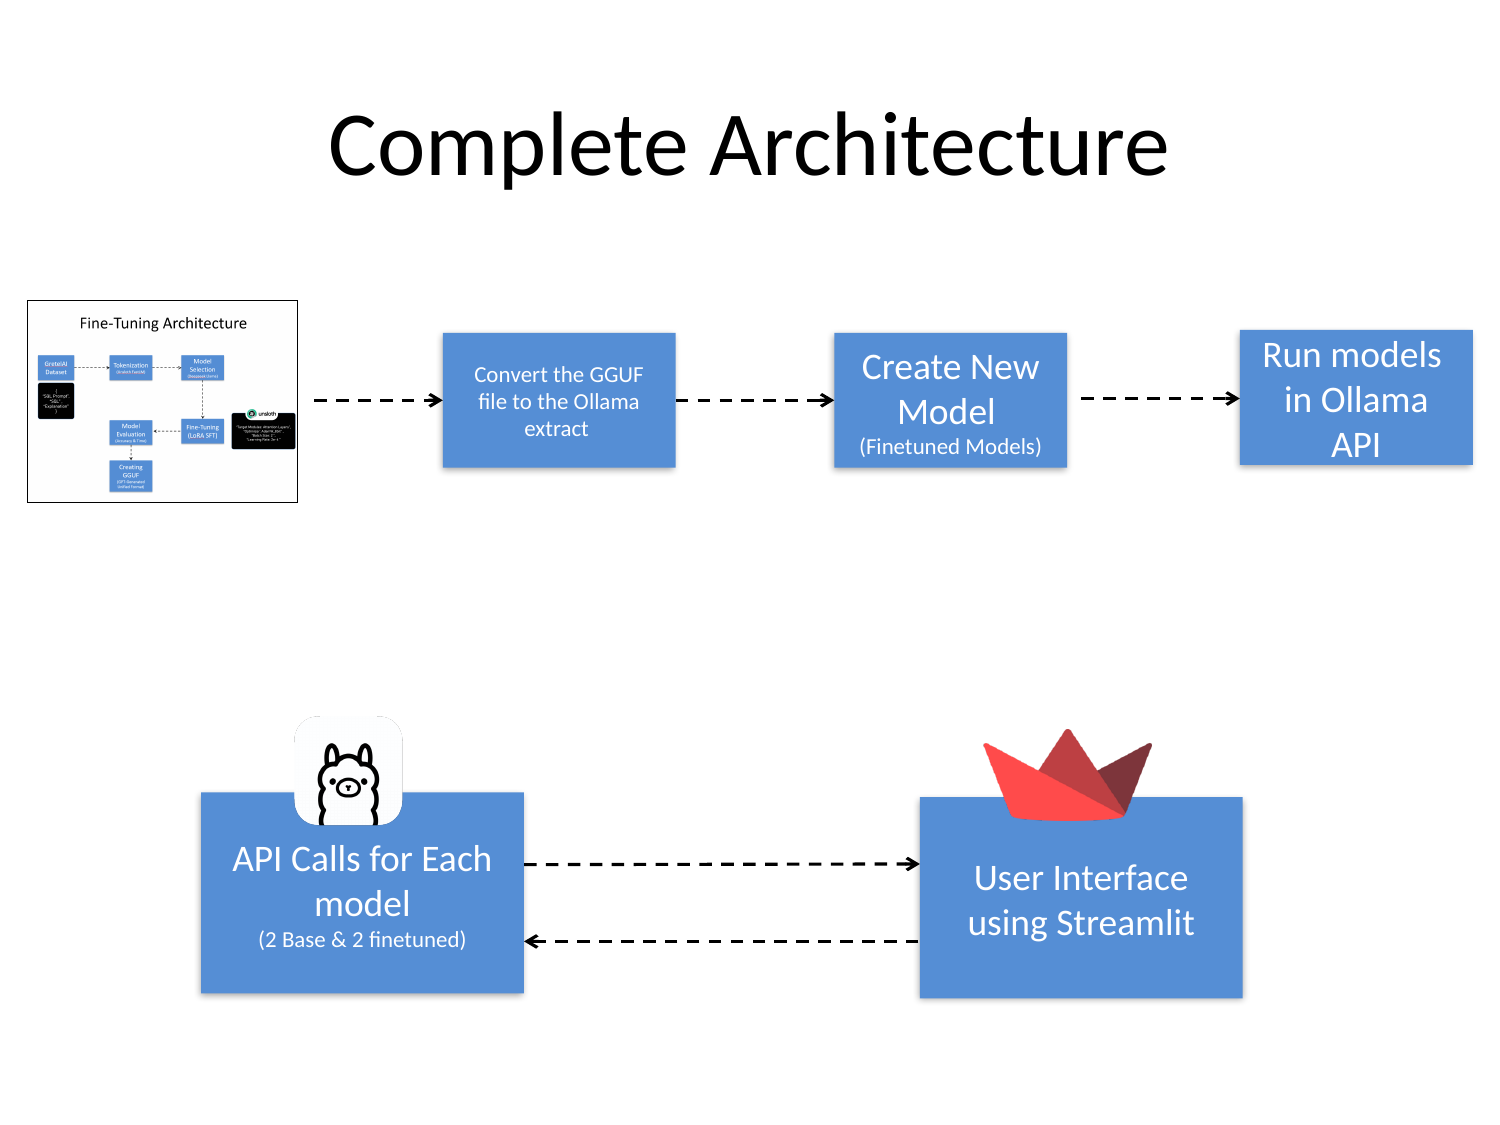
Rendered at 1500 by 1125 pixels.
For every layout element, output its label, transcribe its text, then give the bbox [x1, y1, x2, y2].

text_box Run models in Ollama API [1239, 329, 1474, 466]
text_box Create New Model (Finetuned Models) [834, 332, 1068, 468]
text_box API Calls for Each model (2 Base & 2 finetuned) [200, 792, 525, 994]
picture [281, 712, 551, 826]
text_box User Interface using Streamlit [919, 796, 1243, 999]
text_box Convert the GGUF file to the Ollama extract [442, 332, 676, 468]
picture [973, 681, 1161, 869]
picture [26, 300, 299, 503]
title Complete Architecture [75, 45, 1425, 233]
